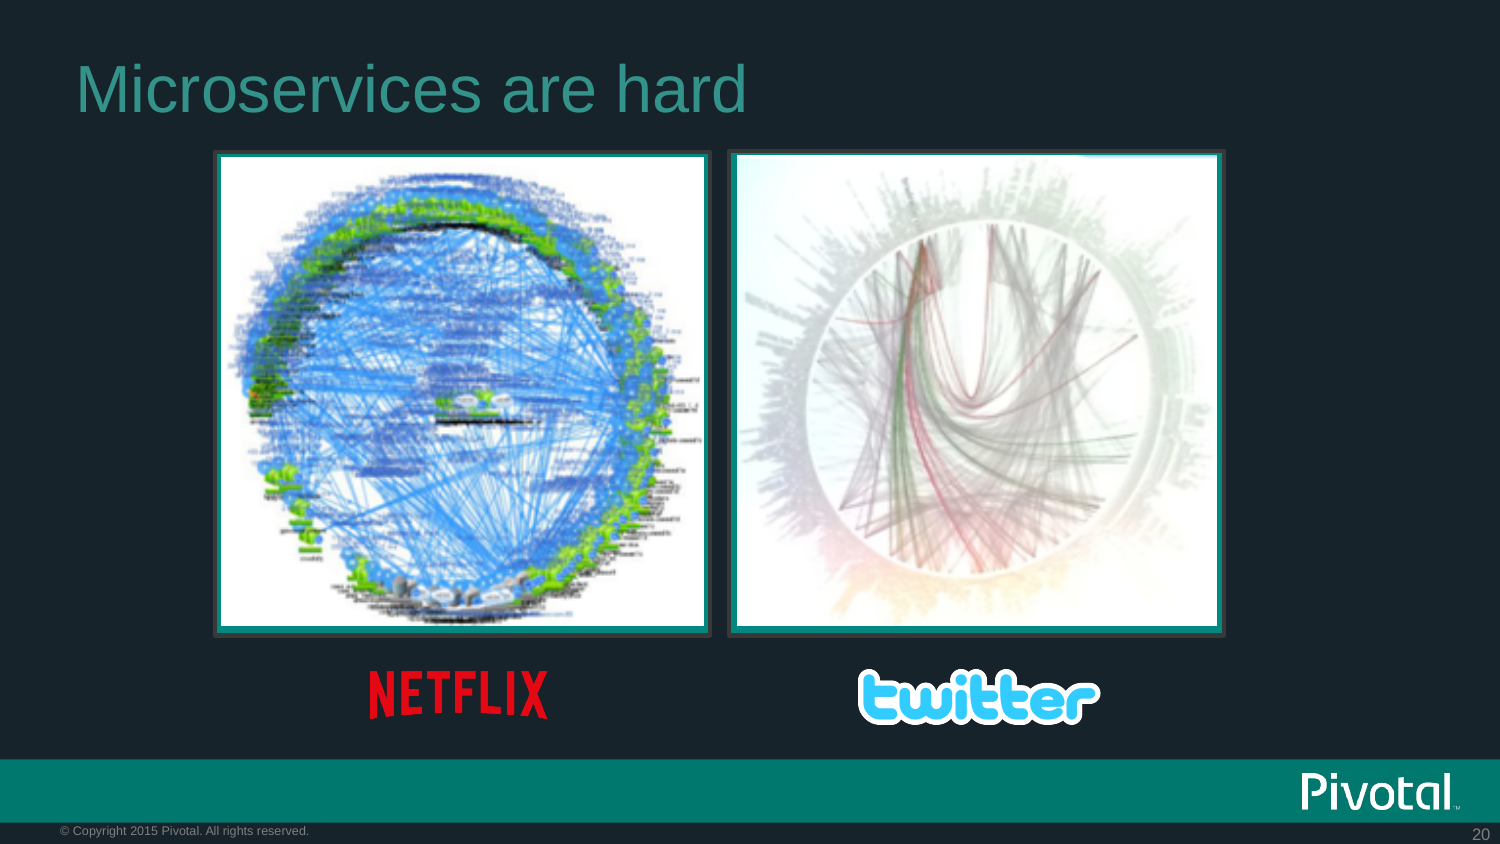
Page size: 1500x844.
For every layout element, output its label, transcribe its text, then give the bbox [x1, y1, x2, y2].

text_box [213, 150, 712, 638]
text_box [727, 149, 1226, 638]
picture [365, 648, 552, 742]
picture [855, 665, 1103, 729]
title Microservices are hard [60, 40, 1440, 116]
picture [736, 155, 1217, 627]
picture [1302, 773, 1460, 810]
picture [221, 156, 704, 627]
